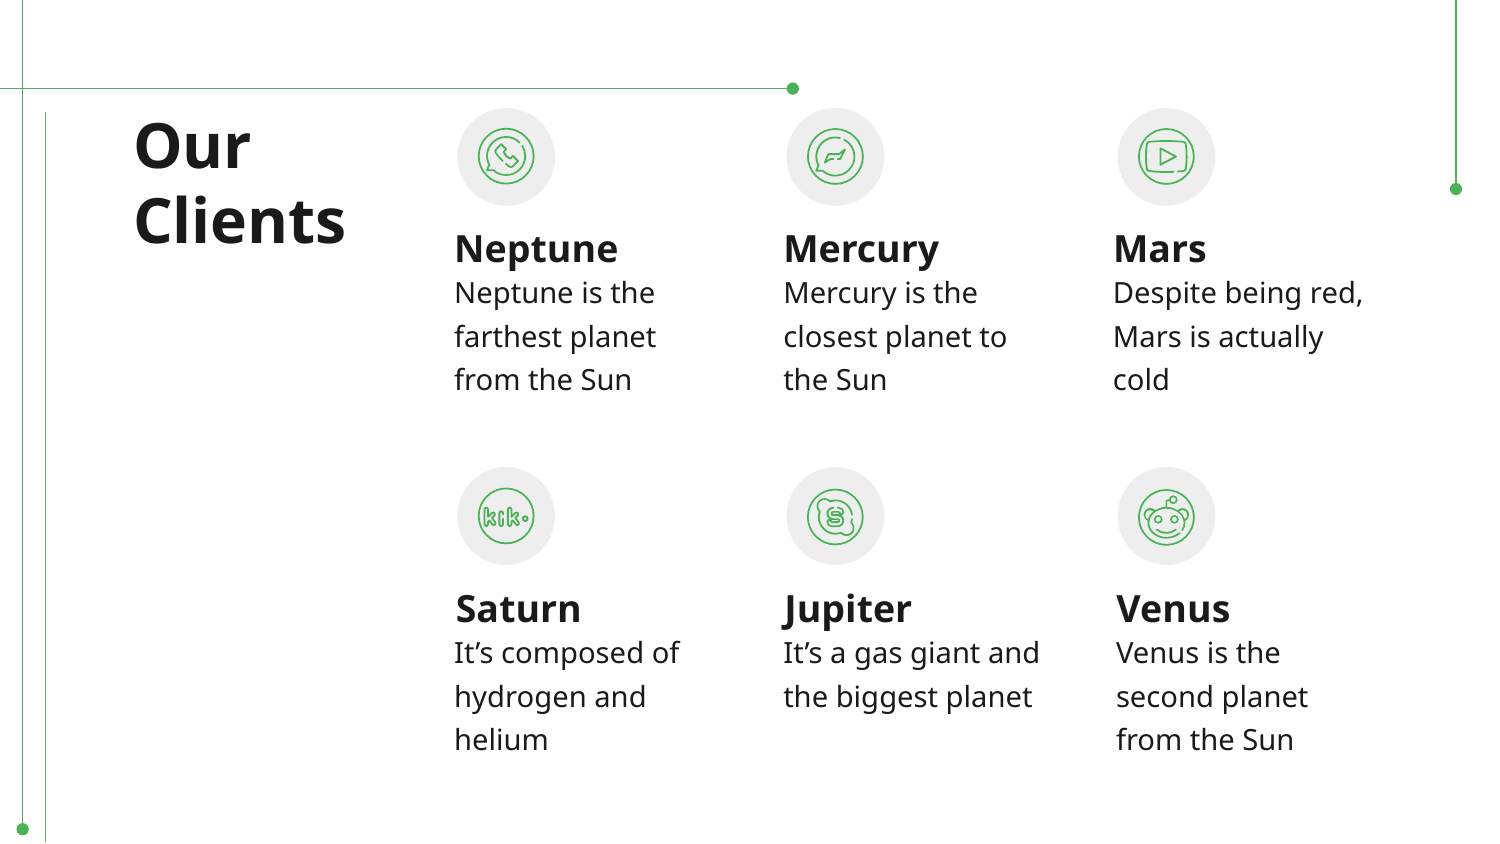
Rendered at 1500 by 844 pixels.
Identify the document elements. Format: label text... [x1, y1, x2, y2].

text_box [806, 127, 865, 186]
subtitle Neptune [439, 198, 651, 250]
title Our Clients [118, 90, 385, 280]
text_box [1137, 127, 1195, 186]
subtitle Mercury [768, 198, 984, 250]
subtitle It’s a gas giant and the biggest planet [768, 610, 1069, 768]
subtitle Mercury is the closest planet to the Sun [768, 250, 1064, 408]
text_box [806, 488, 864, 546]
text_box [786, 107, 885, 206]
text_box [786, 467, 885, 565]
text_box [457, 467, 556, 565]
text_box [1117, 108, 1216, 206]
text_box [457, 108, 556, 206]
subtitle It’s composed of hydrogen and helium [439, 610, 735, 768]
subtitle Neptune is the farthest planet from the Sun [439, 250, 735, 408]
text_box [1137, 488, 1196, 546]
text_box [477, 127, 535, 185]
subtitle Despite being red, Mars is actually cold [1097, 250, 1394, 408]
subtitle Saturn [440, 559, 652, 610]
subtitle Venus [1101, 559, 1313, 610]
subtitle Venus is the second planet from the Sun [1101, 610, 1397, 768]
text_box [1117, 467, 1216, 565]
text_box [477, 487, 535, 545]
subtitle Jupiter [769, 559, 981, 610]
subtitle Mars [1098, 198, 1310, 250]
